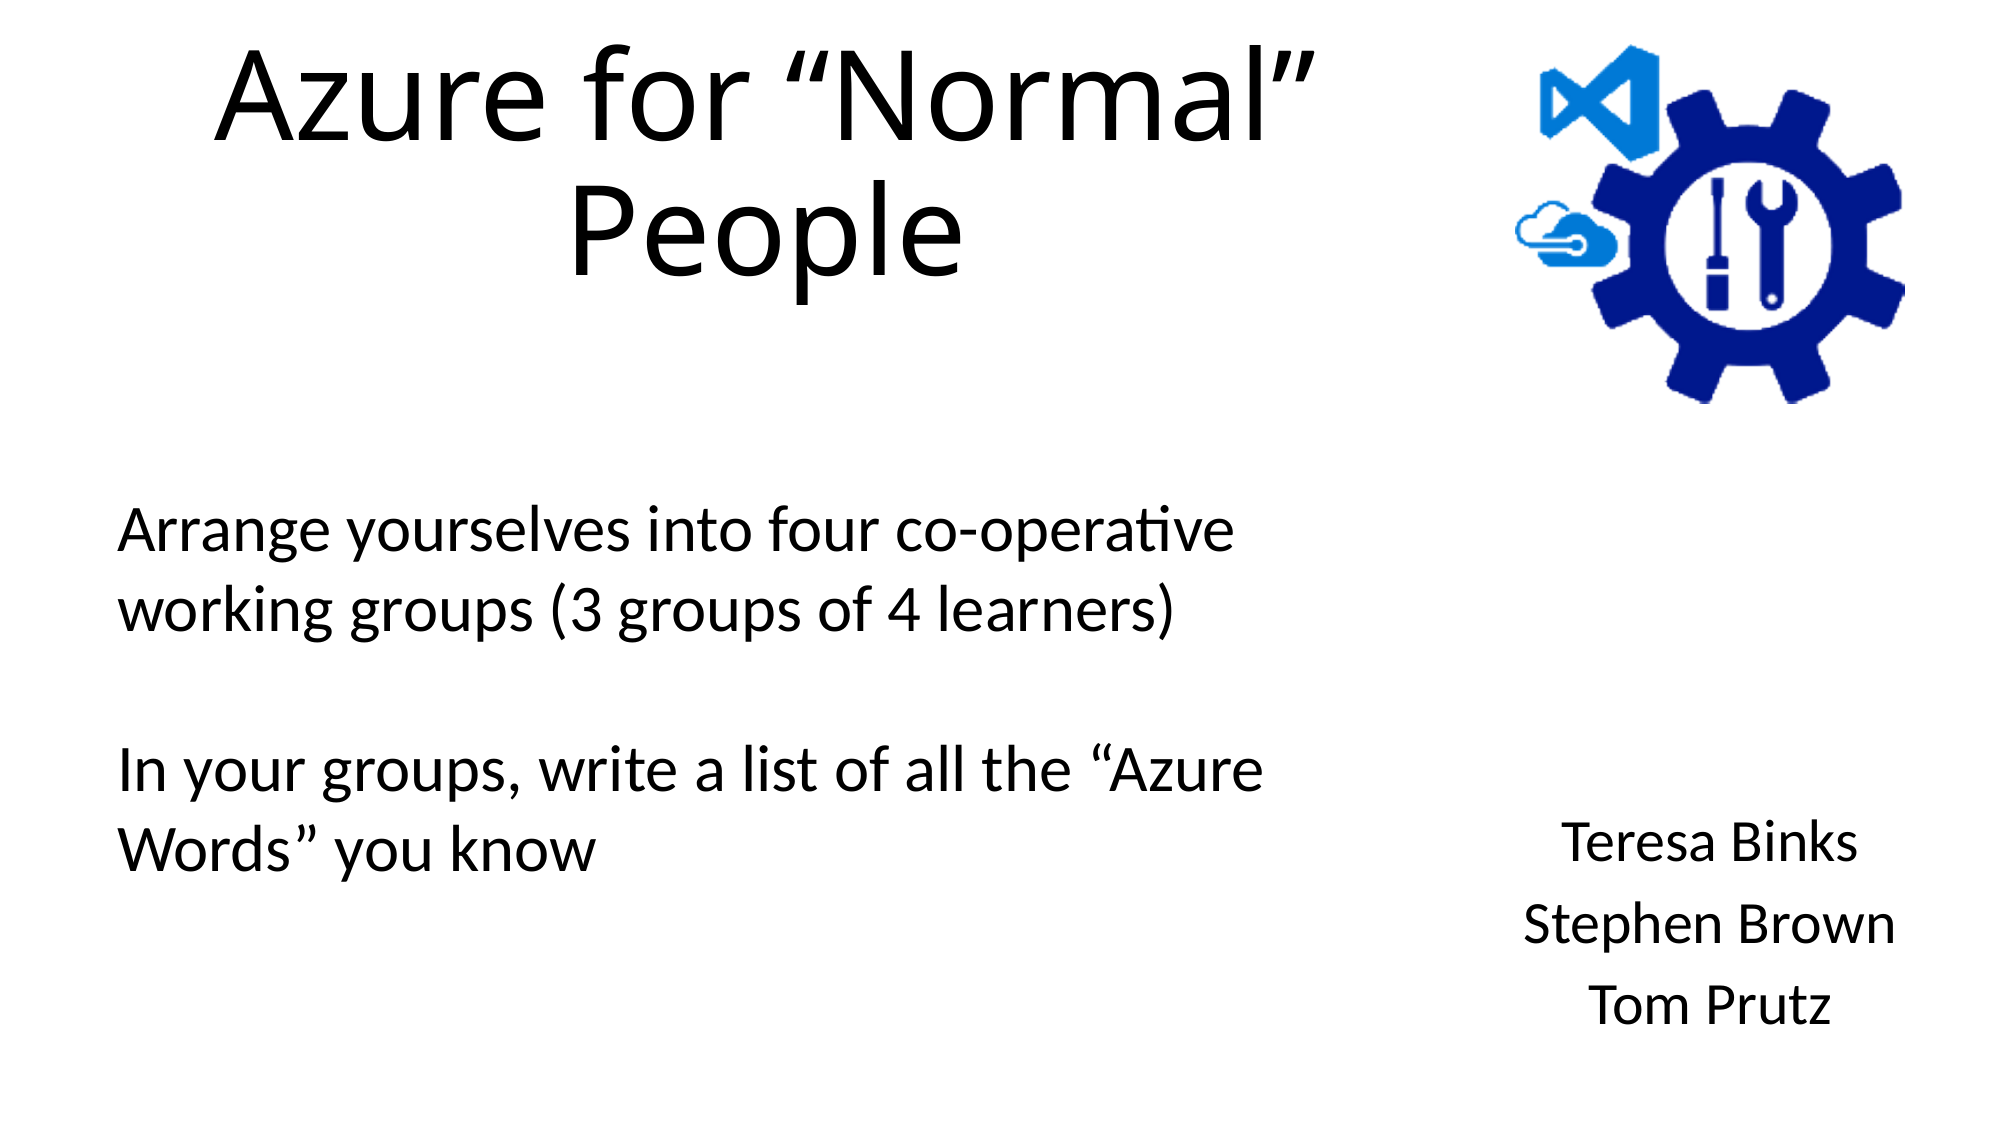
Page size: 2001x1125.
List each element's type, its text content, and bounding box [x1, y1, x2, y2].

subtitle Teresa Binks Stephen Brown Tom Prutz [1479, 802, 1942, 1050]
text_box Arrange yourselves into four co-operative working groups (3 groups of 4 learners) In your groups, write a list of all the “Azure Words” you know [102, 477, 1355, 892]
title Azure for “Normal” People [15, 138, 1515, 311]
picture [1515, 44, 1905, 404]
